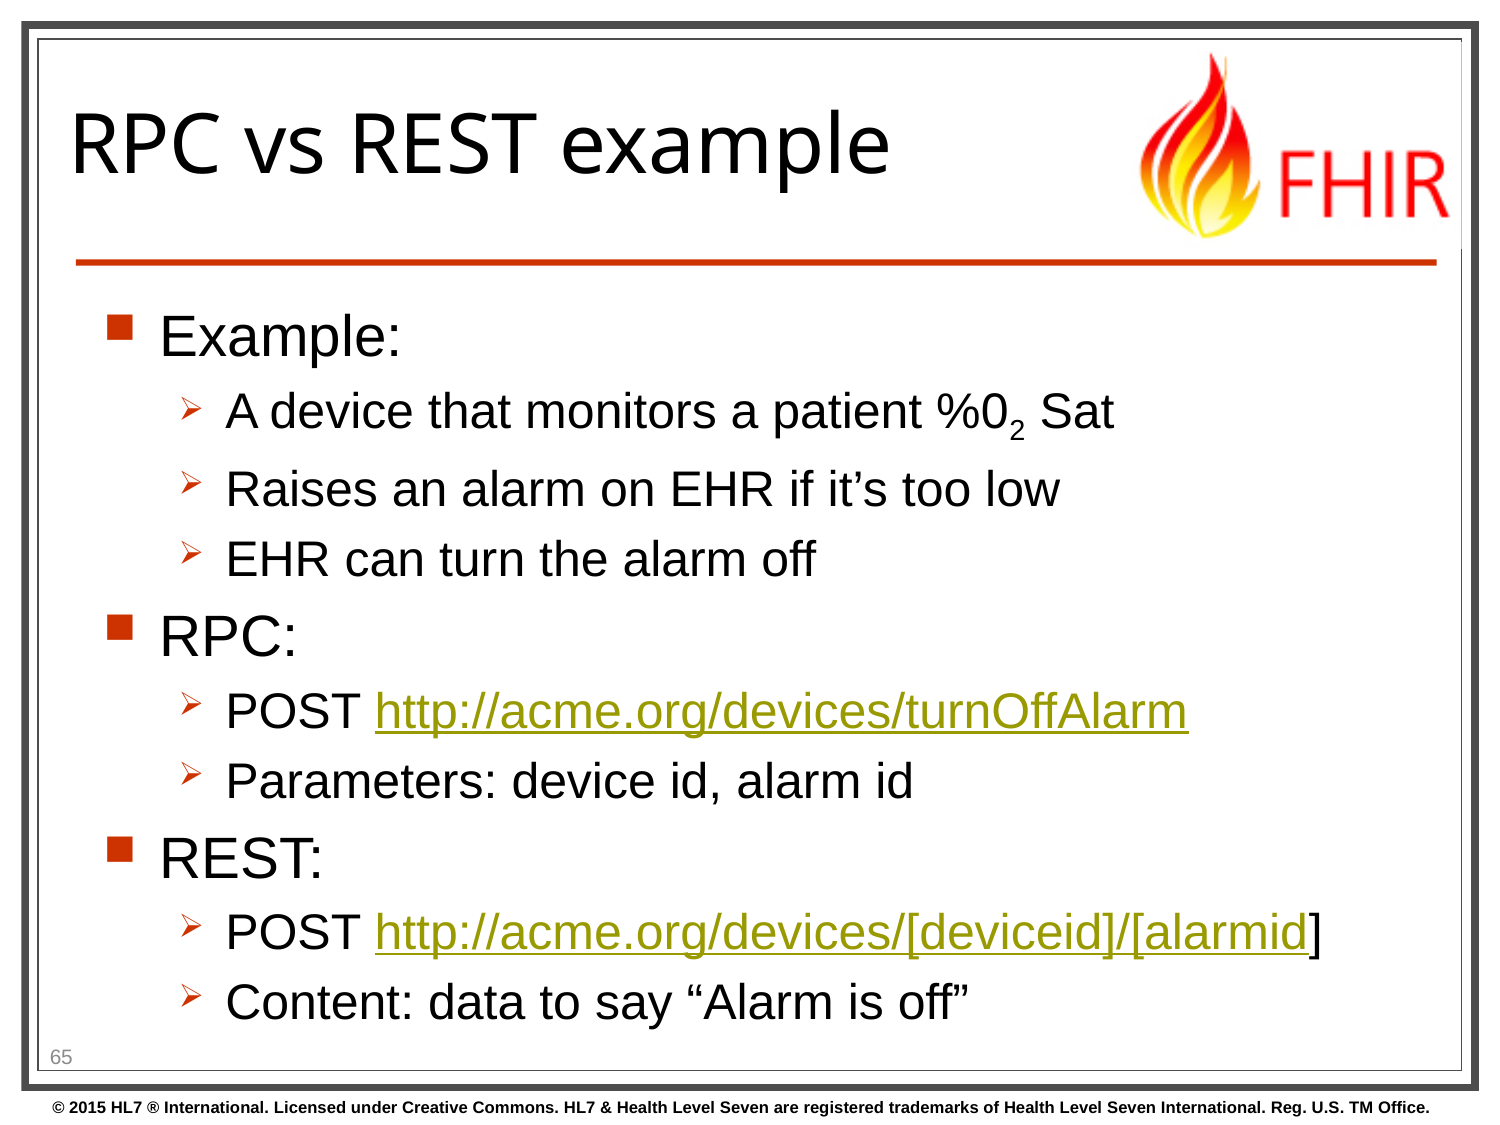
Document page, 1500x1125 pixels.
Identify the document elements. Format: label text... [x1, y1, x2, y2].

picture [1128, 42, 1462, 249]
title RPC vs REST example [53, 54, 1128, 244]
list Example: A device that monitors a patient %02 Sat Raises an alarm on EHR if it’s too low EHR can turn the alarm off RPC: POST http://acme.org/devices/turnOffAlarm Parameters: device id, alarm id REST: POST http://acme.org/devices/[deviceid]/[alarmid] Content: data to say “Alarm is off” [88, 290, 1366, 1032]
slide_number 65 [23, 1018, 99, 1094]
